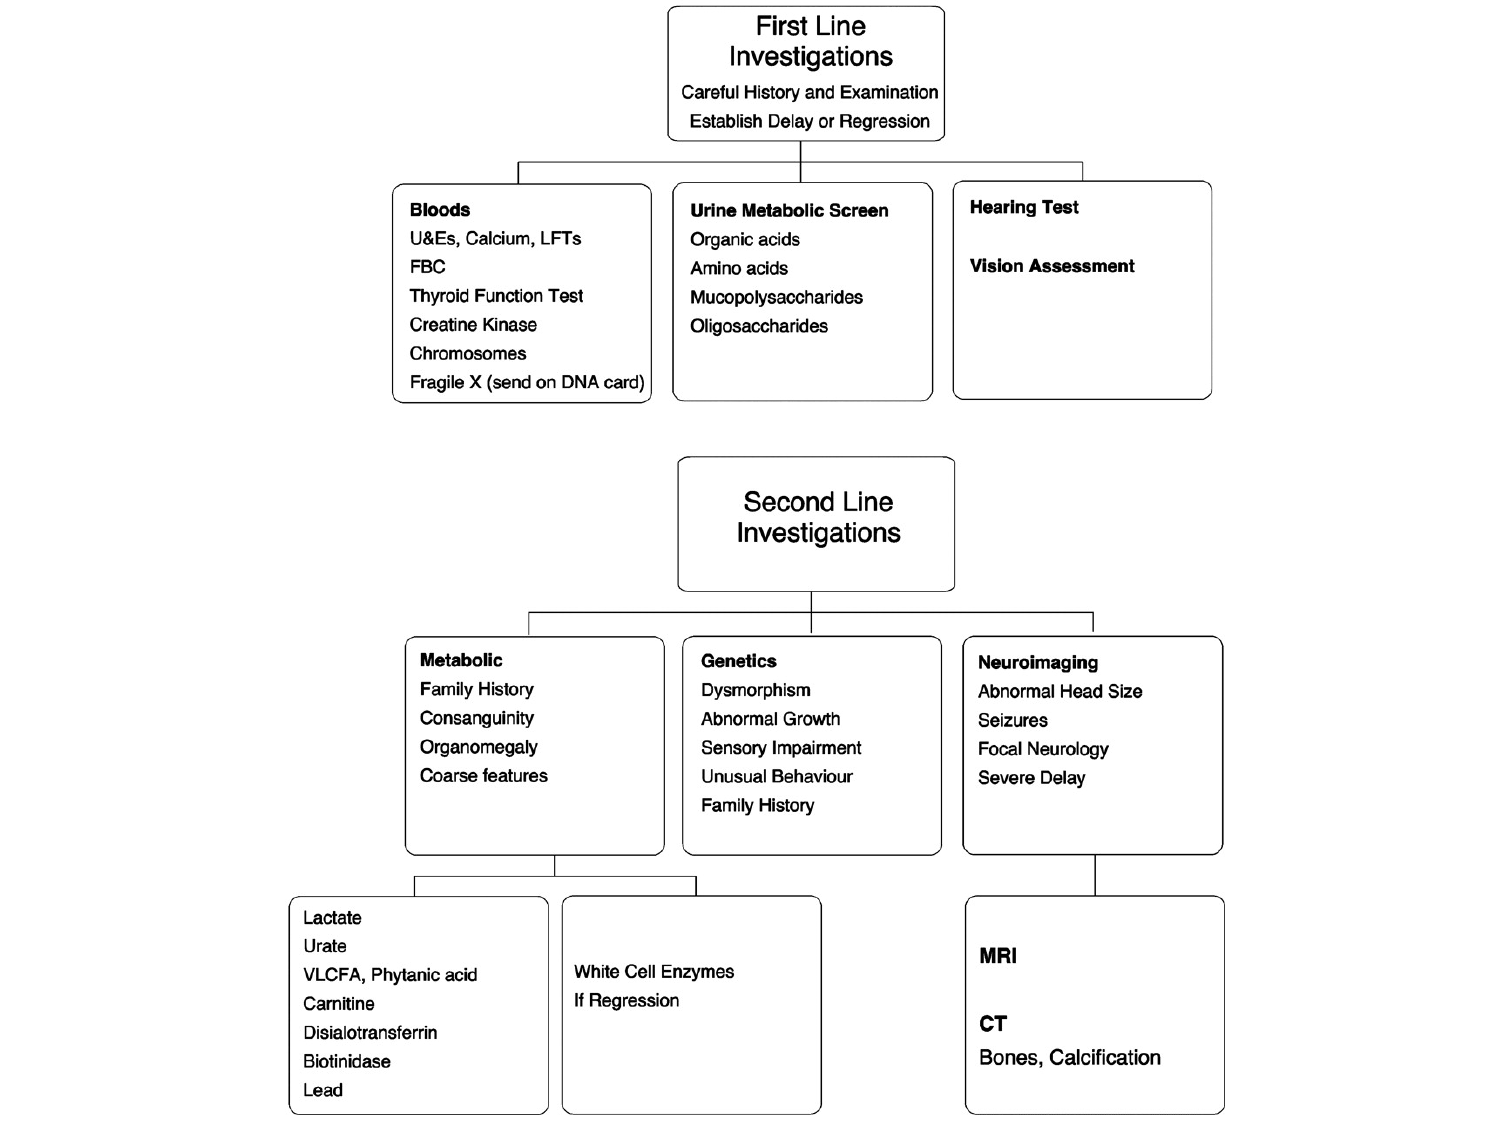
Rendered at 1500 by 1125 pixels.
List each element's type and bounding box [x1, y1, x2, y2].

picture [284, 0, 1226, 1115]
